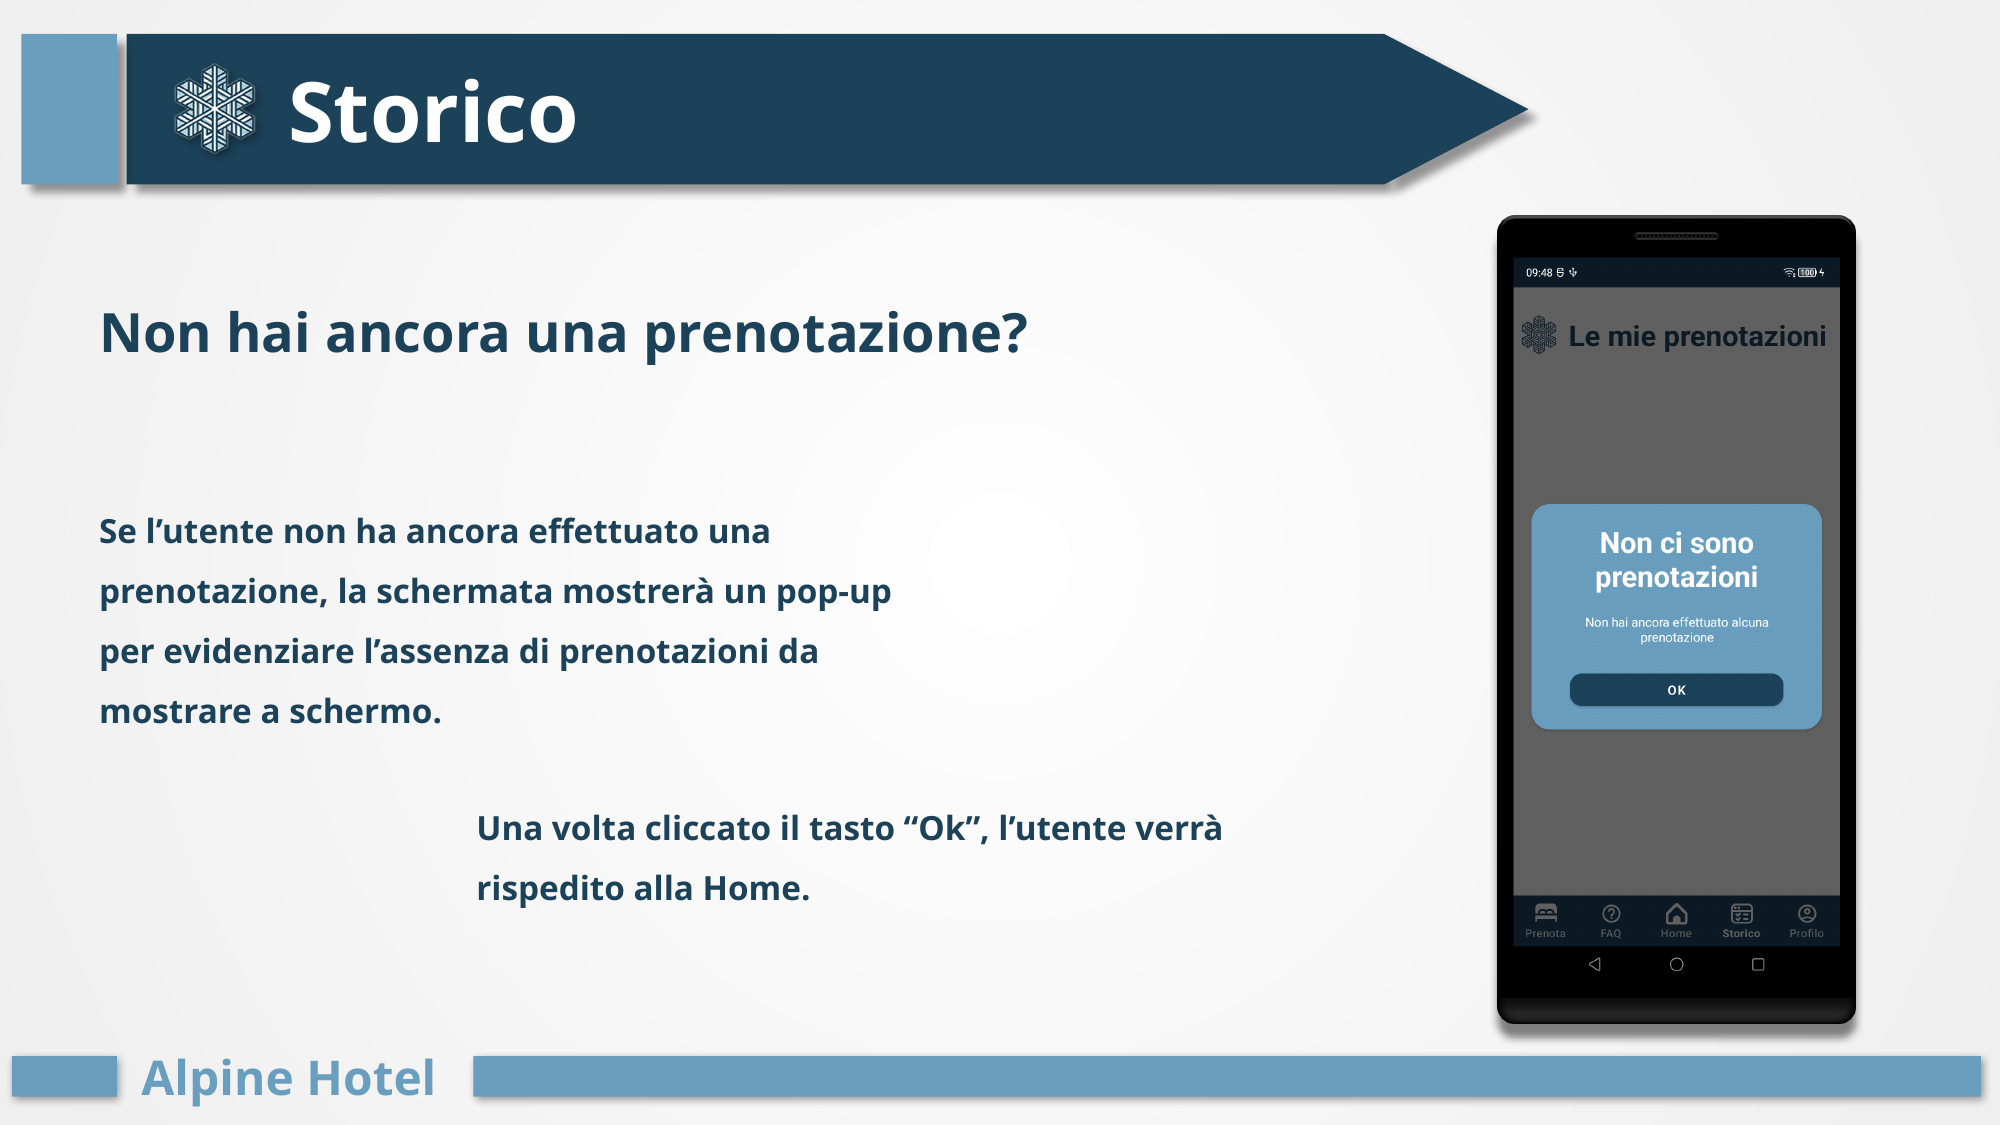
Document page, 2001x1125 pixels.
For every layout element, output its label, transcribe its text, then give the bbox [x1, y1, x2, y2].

picture [153, 48, 276, 171]
subtitle Se l’utente non ha ancora effettuato una prenotazione, la schermata mostrerà un pop-up per evidenziare l’assenza di prenotazioni da mostrare a schermo. [84, 482, 932, 614]
text_box [1238, 1056, 1981, 1097]
text_box [21, 33, 117, 185]
picture [1496, 215, 1856, 1024]
subtitle Non hai ancora una prenotazione? [84, 258, 1143, 331]
text_box [11, 1056, 117, 1097]
text_box [126, 33, 1384, 185]
title Storico [273, 34, 1050, 185]
title Alpine Hotel [126, 1001, 1238, 1125]
subtitle Una volta cliccato il tasto “Ok”, l’utente verrà rispedito alla Home. [461, 779, 1309, 910]
text_box [1384, 33, 1529, 185]
